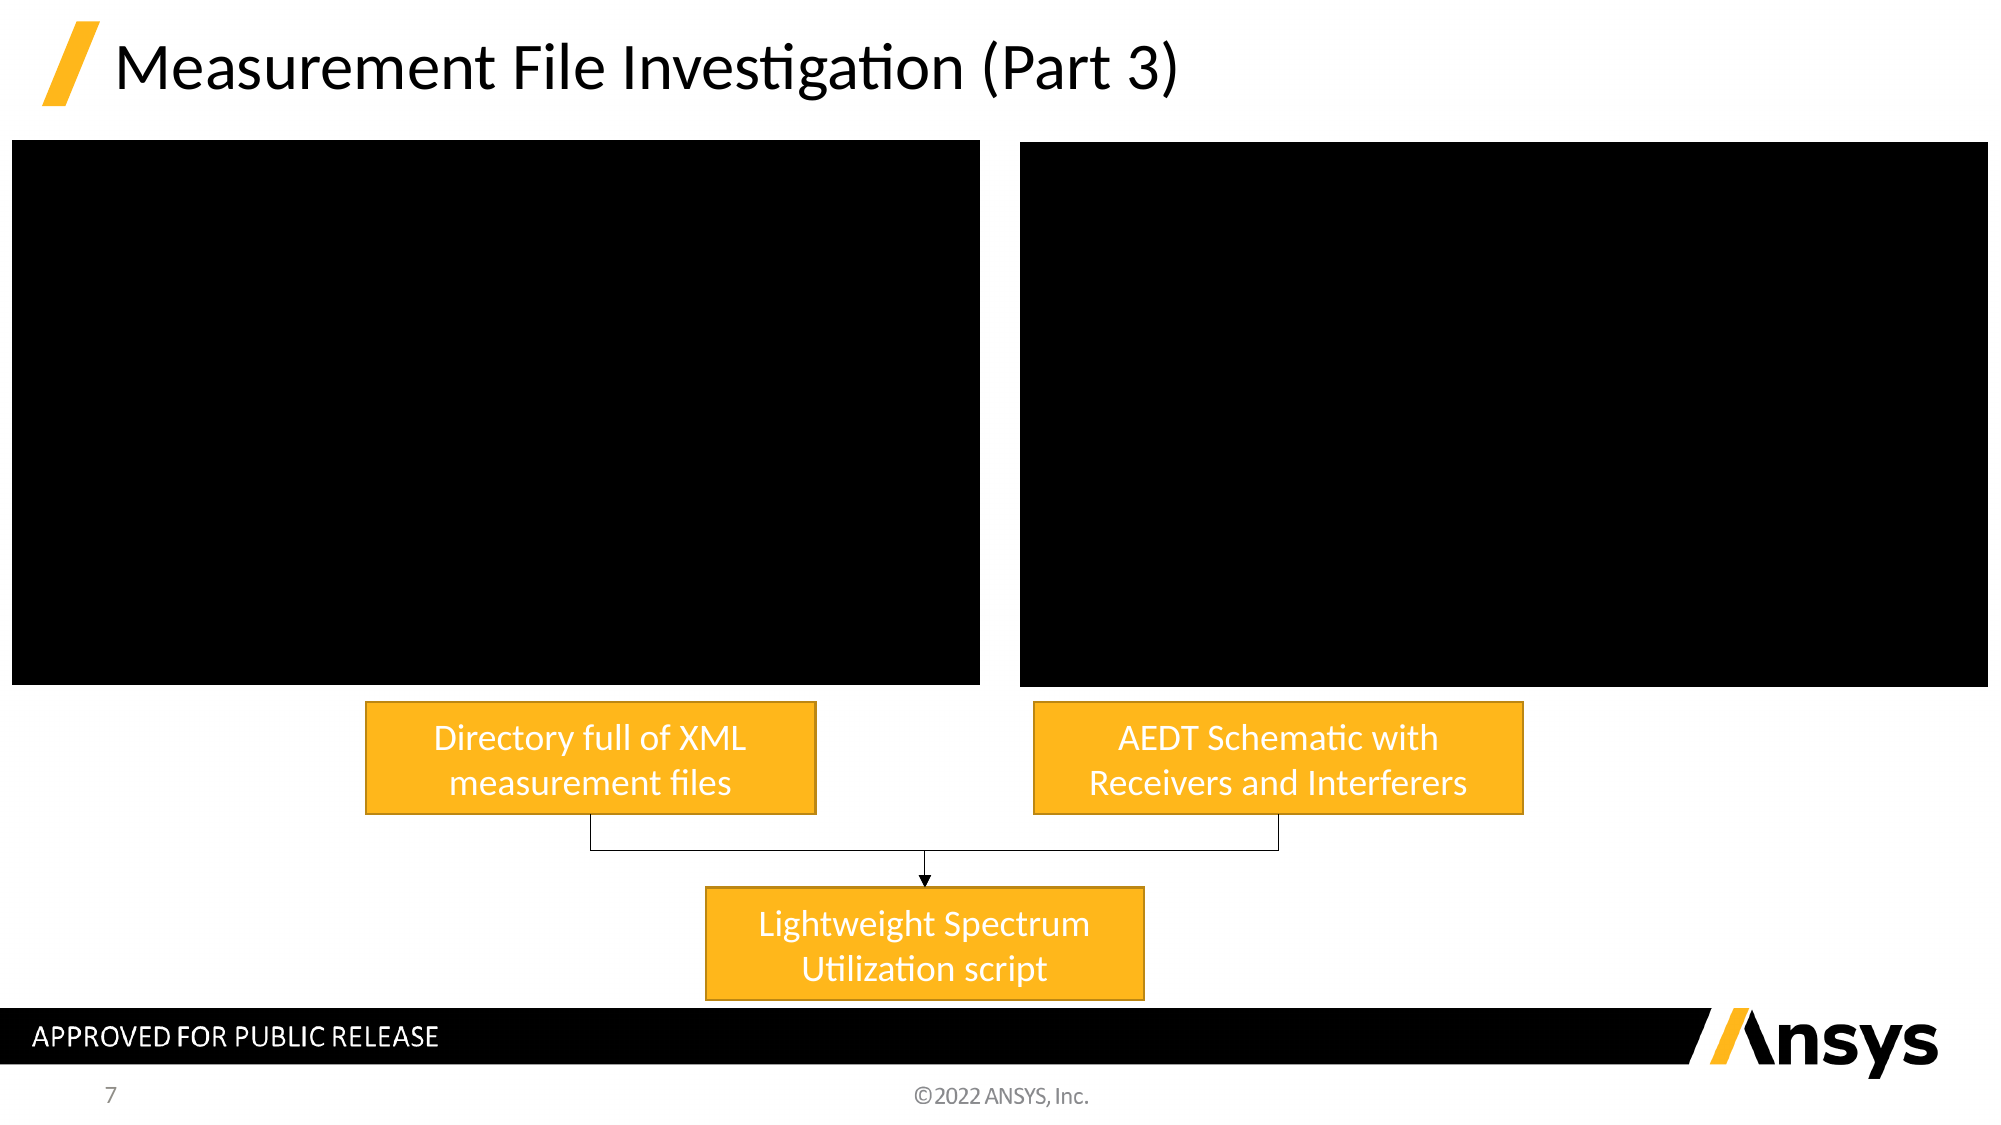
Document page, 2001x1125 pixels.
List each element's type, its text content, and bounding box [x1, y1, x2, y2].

slide_number 7 [89, 1073, 540, 1114]
picture [0, 0, 2000, 1125]
title Measurement File Investigation (Part 3) [99, 24, 1900, 164]
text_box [365, 701, 1524, 1000]
